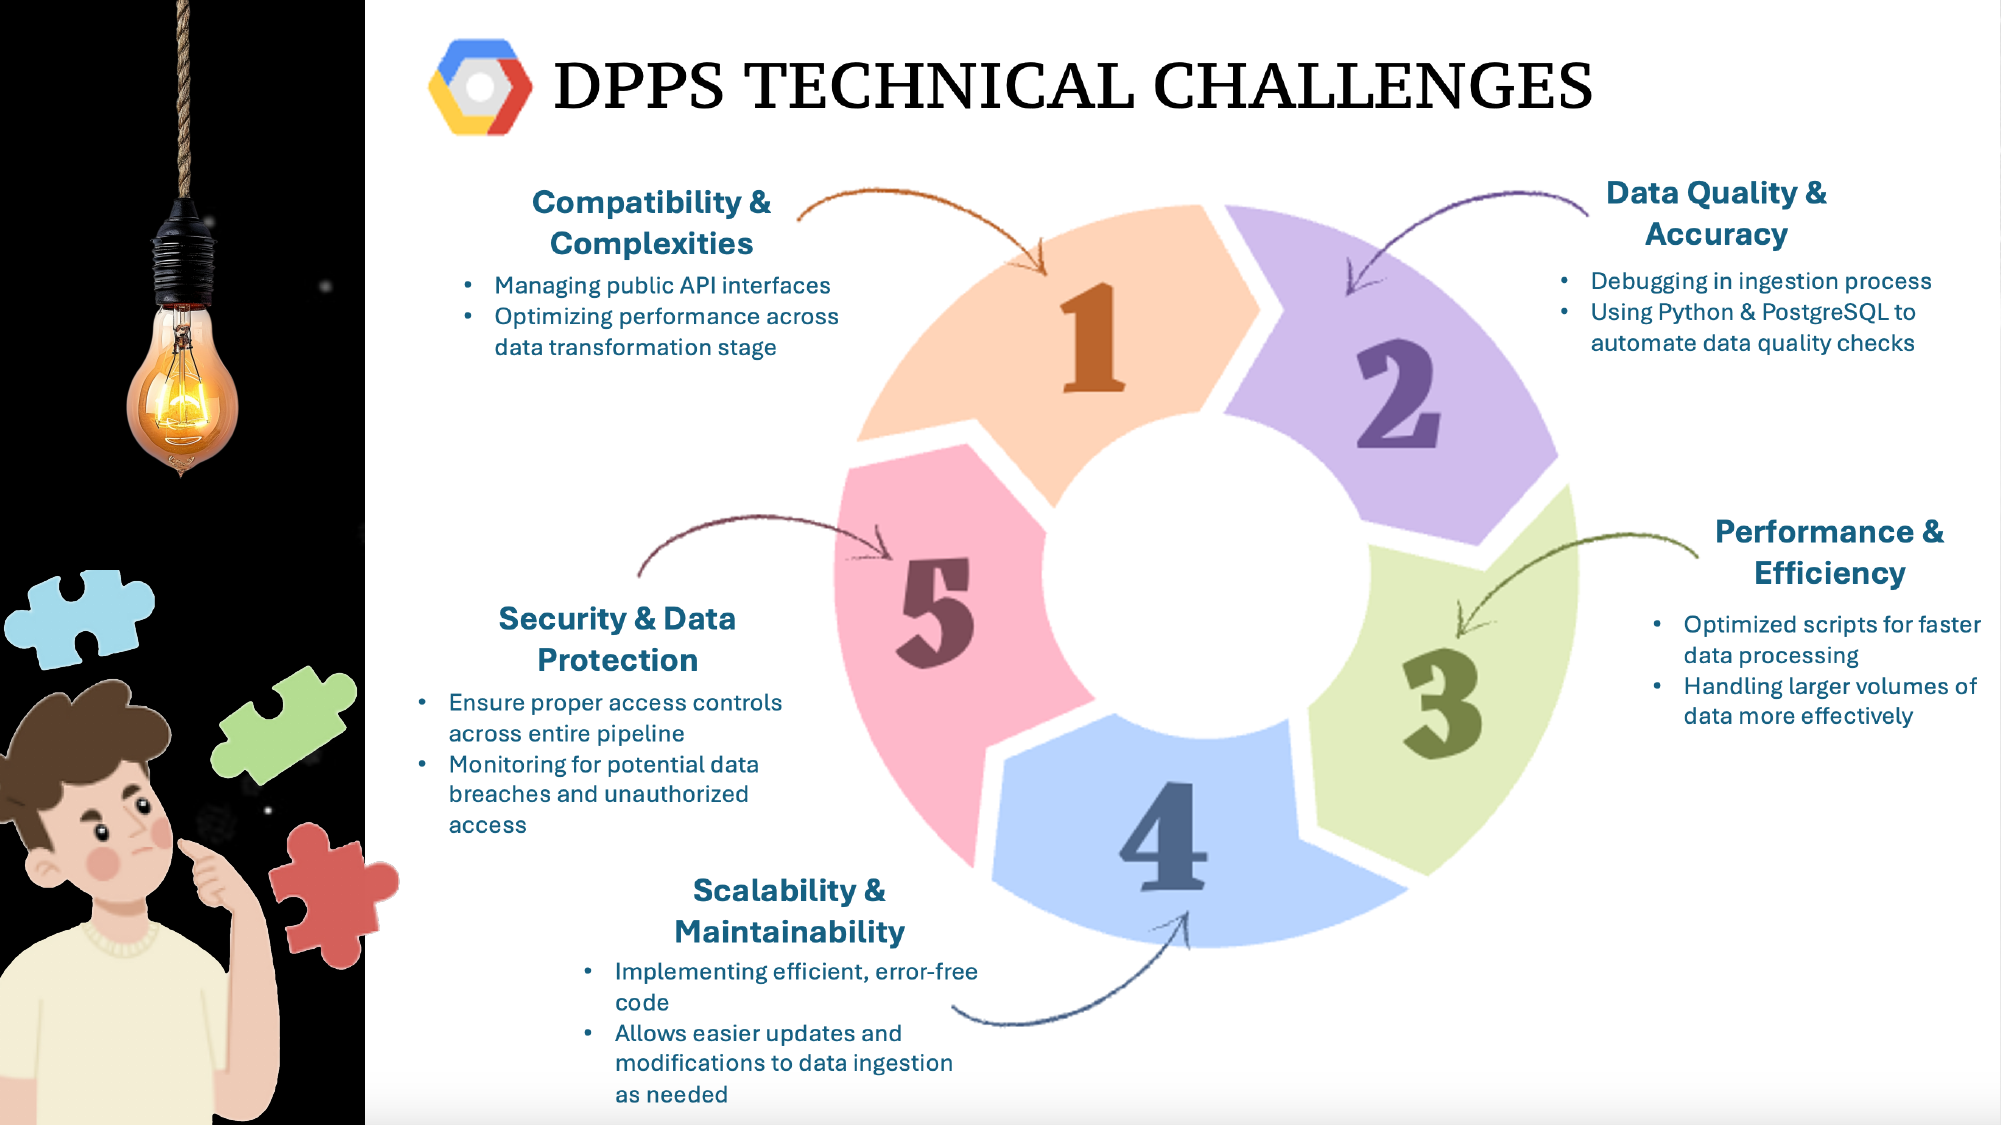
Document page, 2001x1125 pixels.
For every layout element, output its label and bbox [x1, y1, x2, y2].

list [365, 0, 2000, 1125]
picture [0, 0, 555, 1125]
